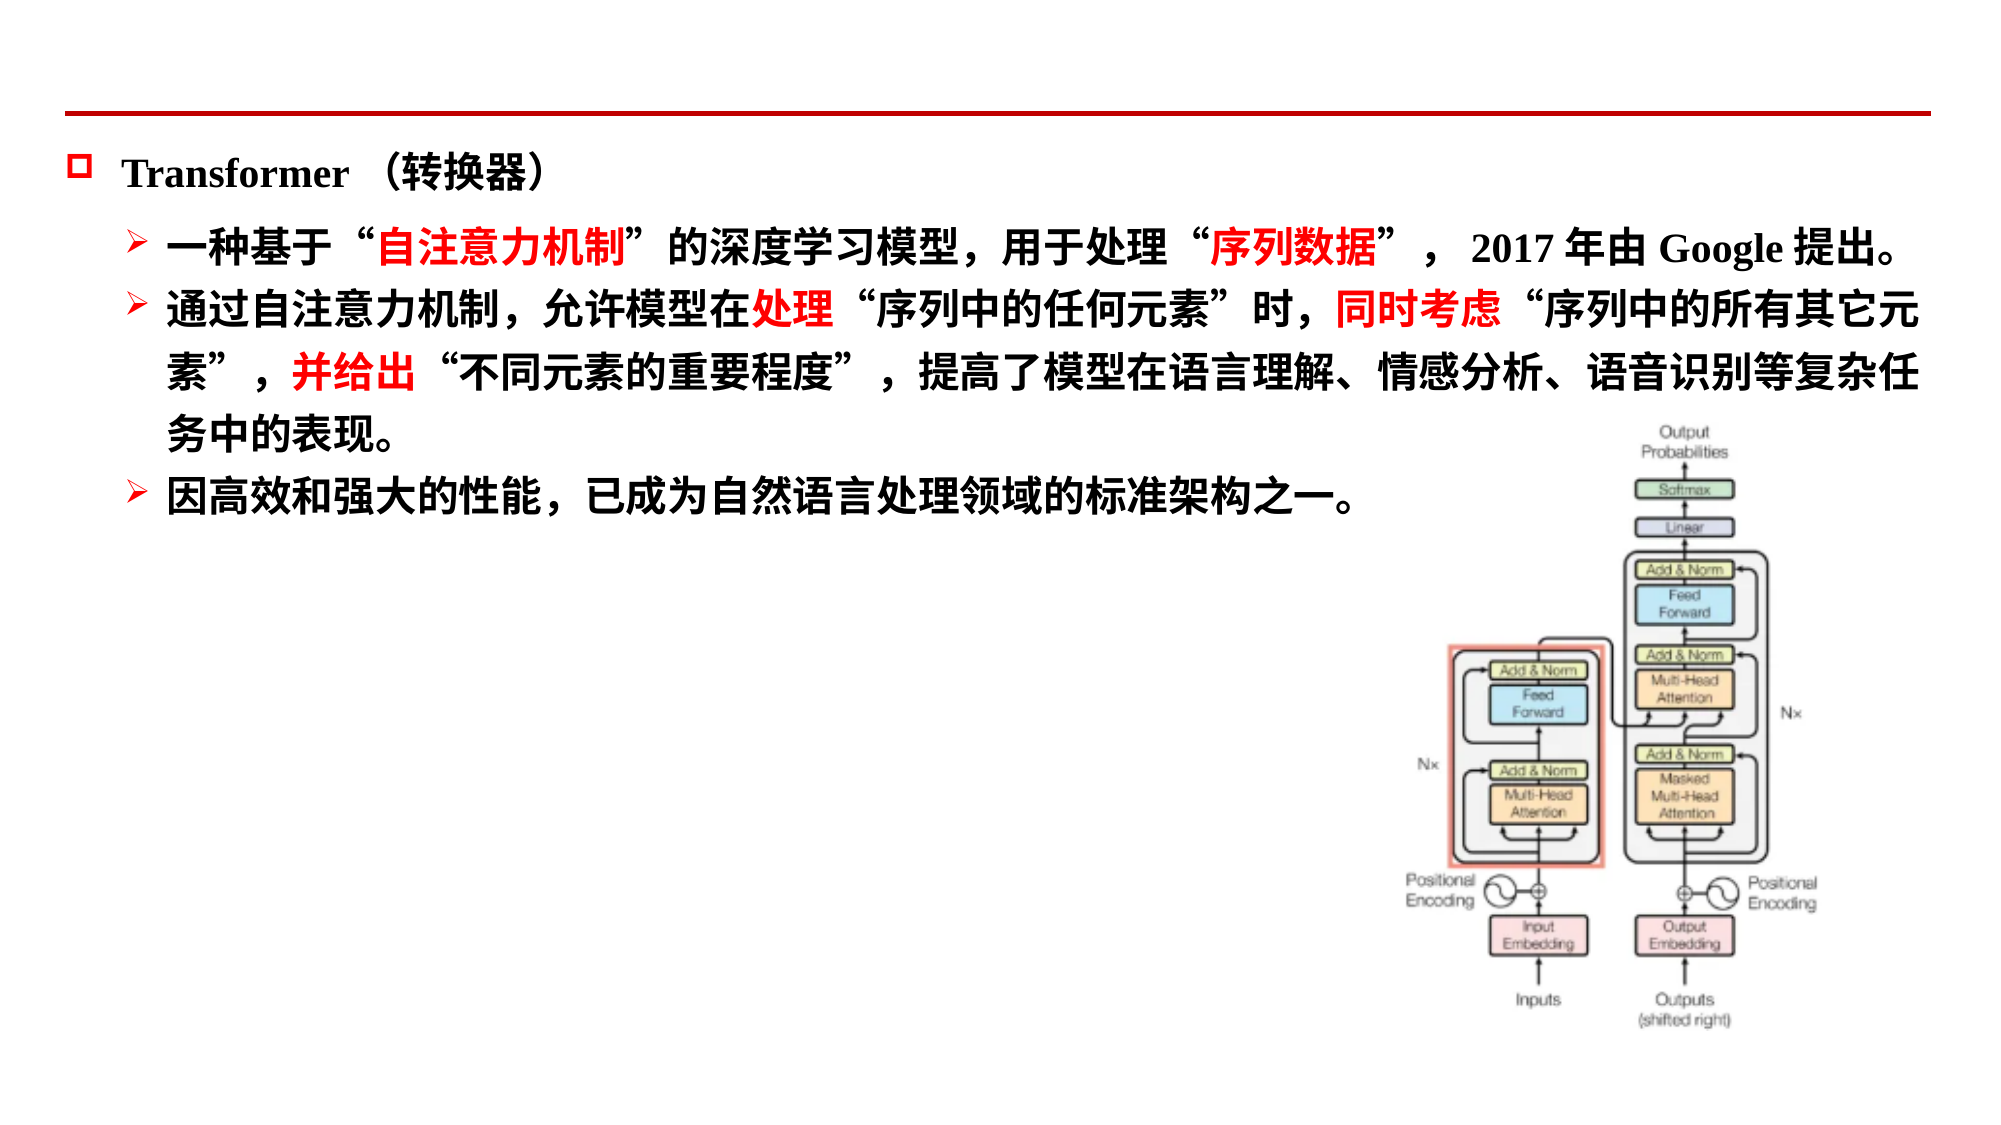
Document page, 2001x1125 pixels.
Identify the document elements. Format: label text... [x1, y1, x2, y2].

picture [1401, 420, 1823, 1031]
text_box Transformer（转换器） 一种基于“自注意力机制”的深度学习模型，用于处理“序列数据”，2017年由Google提出。 通过自注意力机制，允许模型在处理“序列中的任何元素”时，同时考虑“序列中的所有其它元素”，并给出“不同元素的重要程度”，提高了模型在语言理解、情感分析、语音识别等复杂任务中的表现。 因高效和强大的性能，已成为自然语言处理领域的标准架构之一。 [64, 132, 1932, 521]
